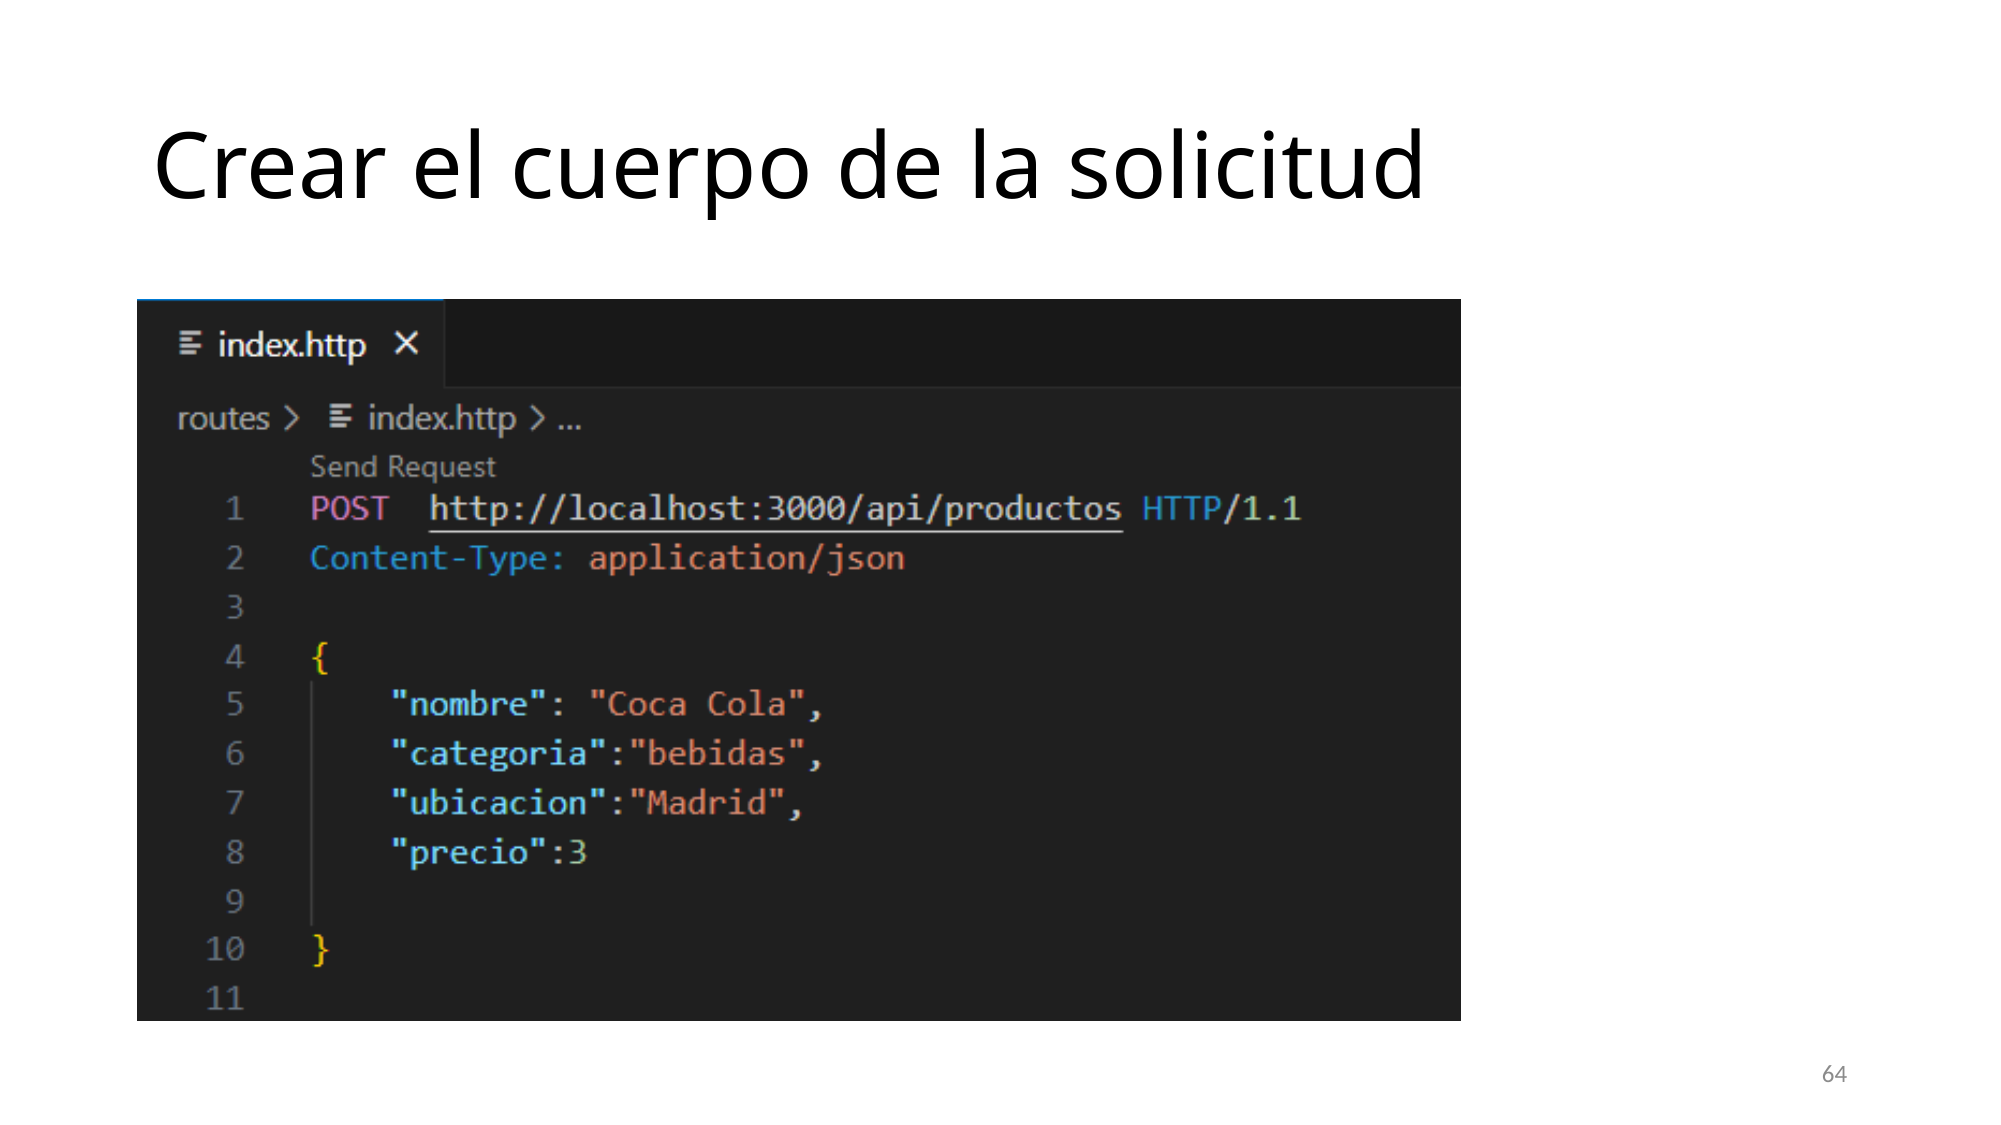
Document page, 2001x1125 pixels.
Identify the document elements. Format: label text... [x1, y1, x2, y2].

slide_number 64 [1412, 1042, 1863, 1103]
picture [137, 299, 1461, 1021]
title Crear el cuerpo de la solicitud [137, 59, 1863, 278]
